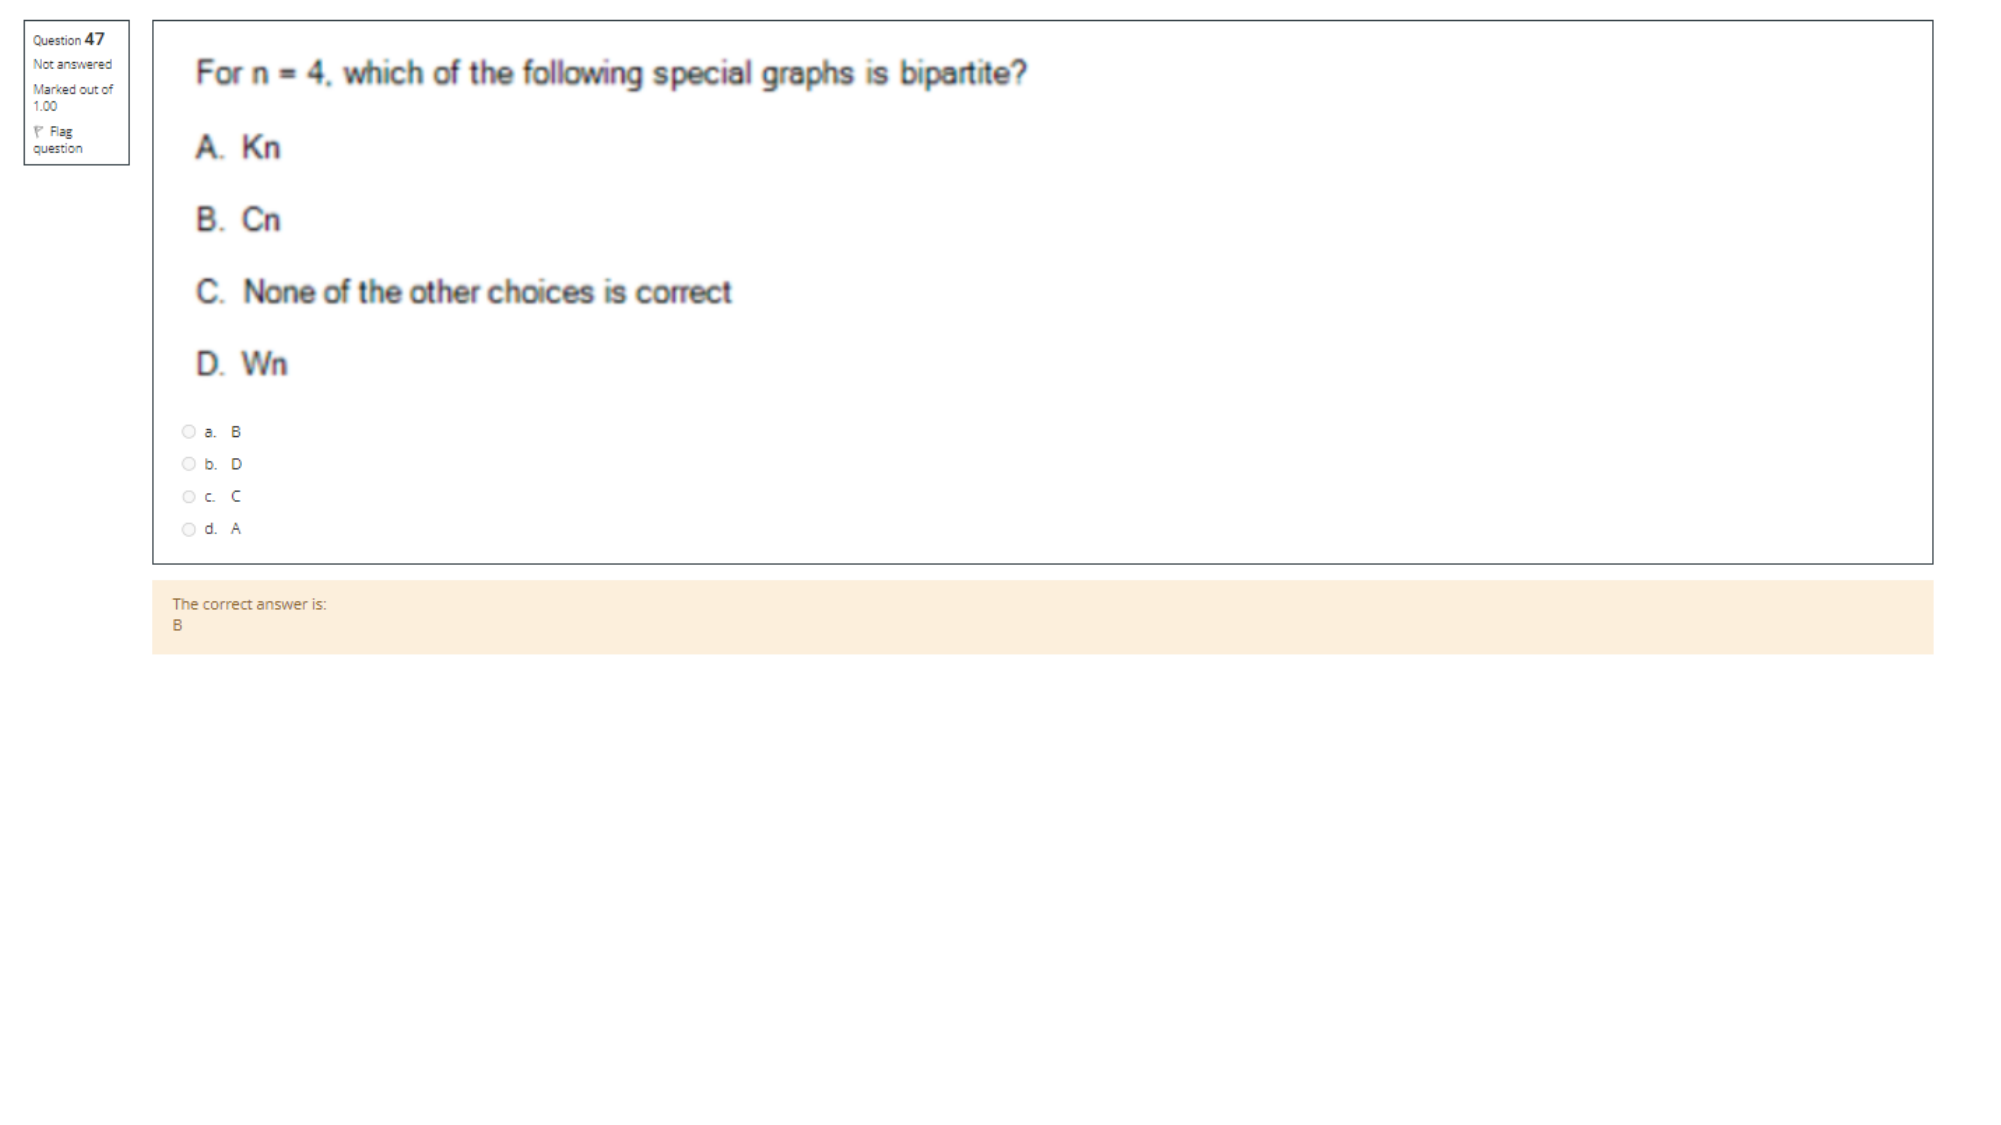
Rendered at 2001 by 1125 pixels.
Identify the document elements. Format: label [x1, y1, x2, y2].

picture [0, 0, 1952, 670]
